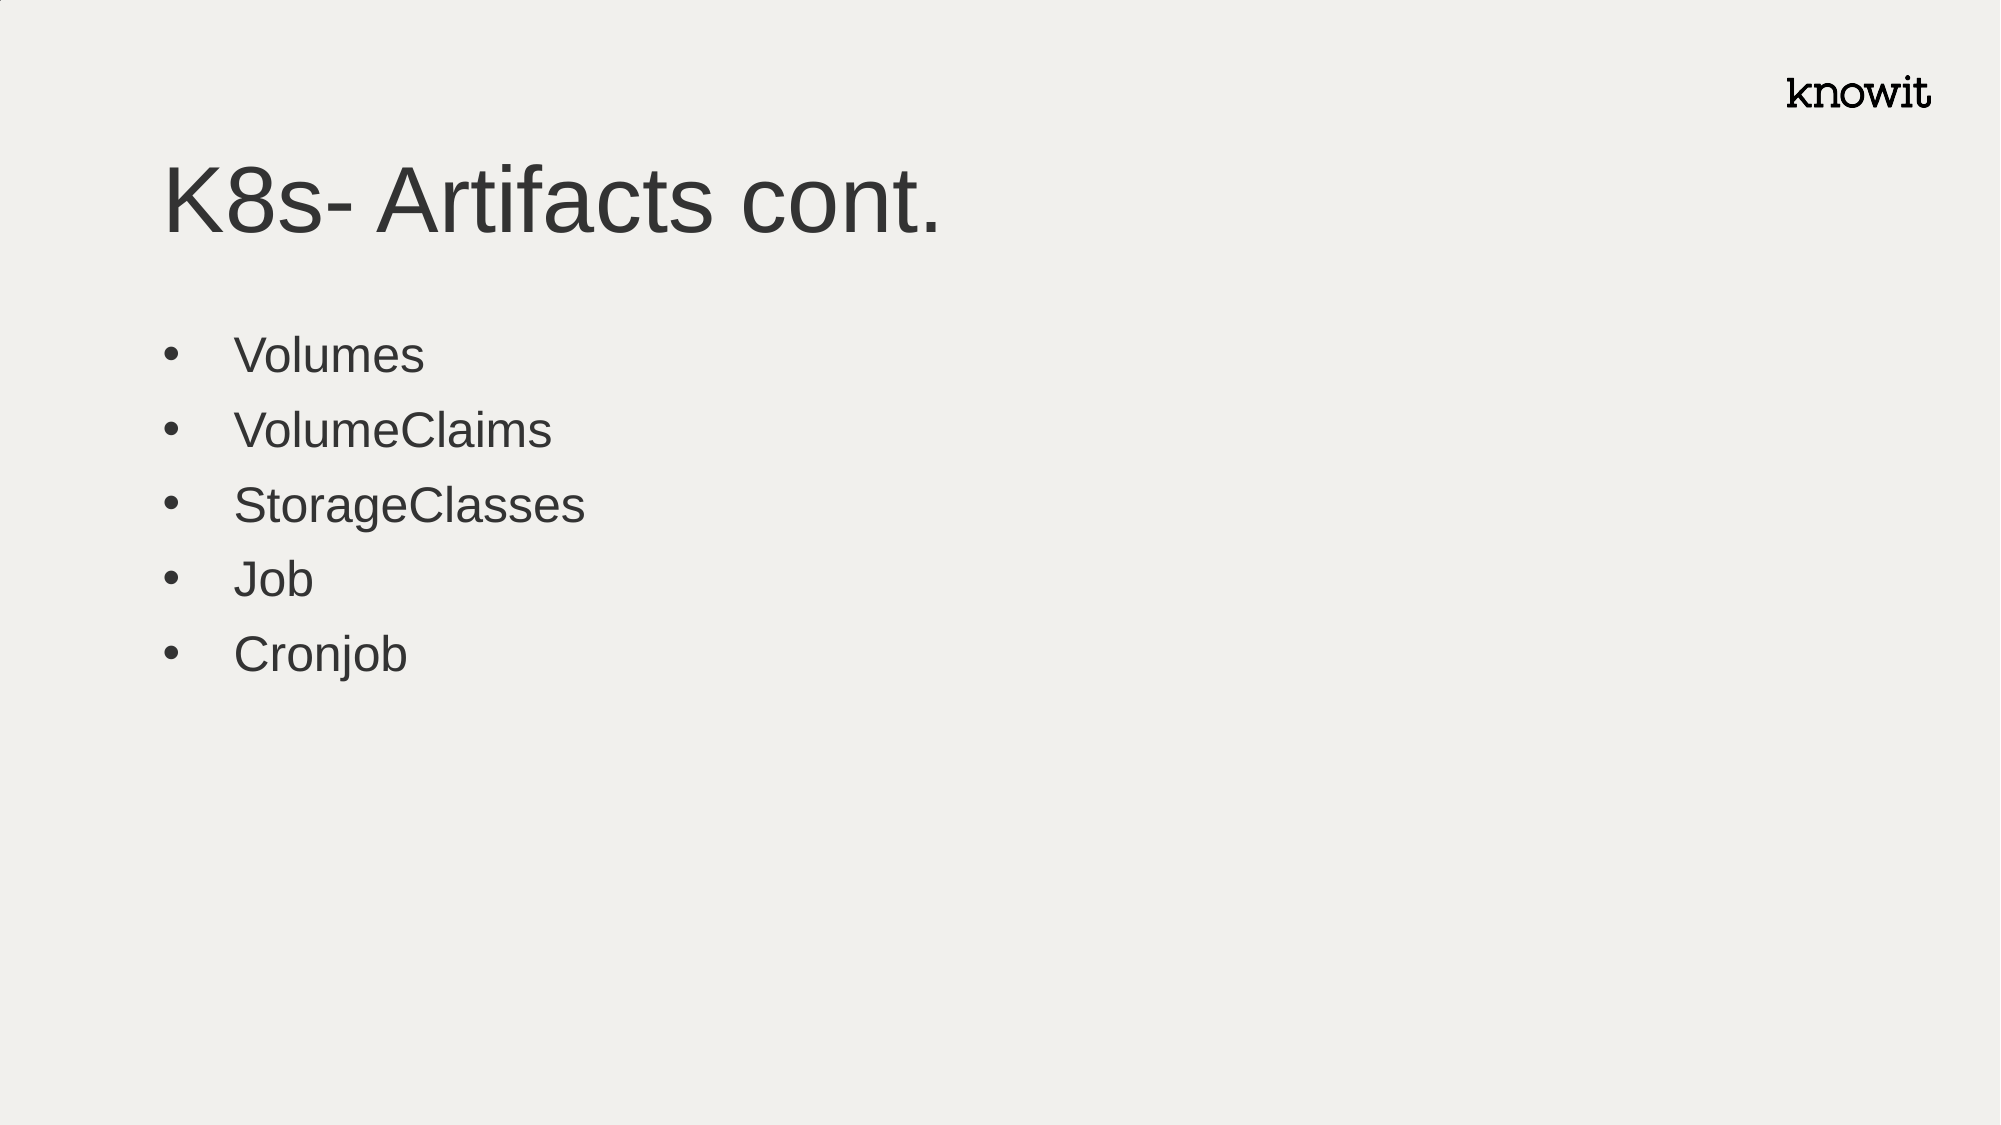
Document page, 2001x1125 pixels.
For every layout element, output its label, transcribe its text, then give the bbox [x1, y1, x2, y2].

picture [1787, 75, 1931, 108]
title K8s- Artifacts cont. [162, 131, 1786, 297]
list Volumes VolumeClaims StorageClasses Job Cronjob [162, 321, 918, 1003]
